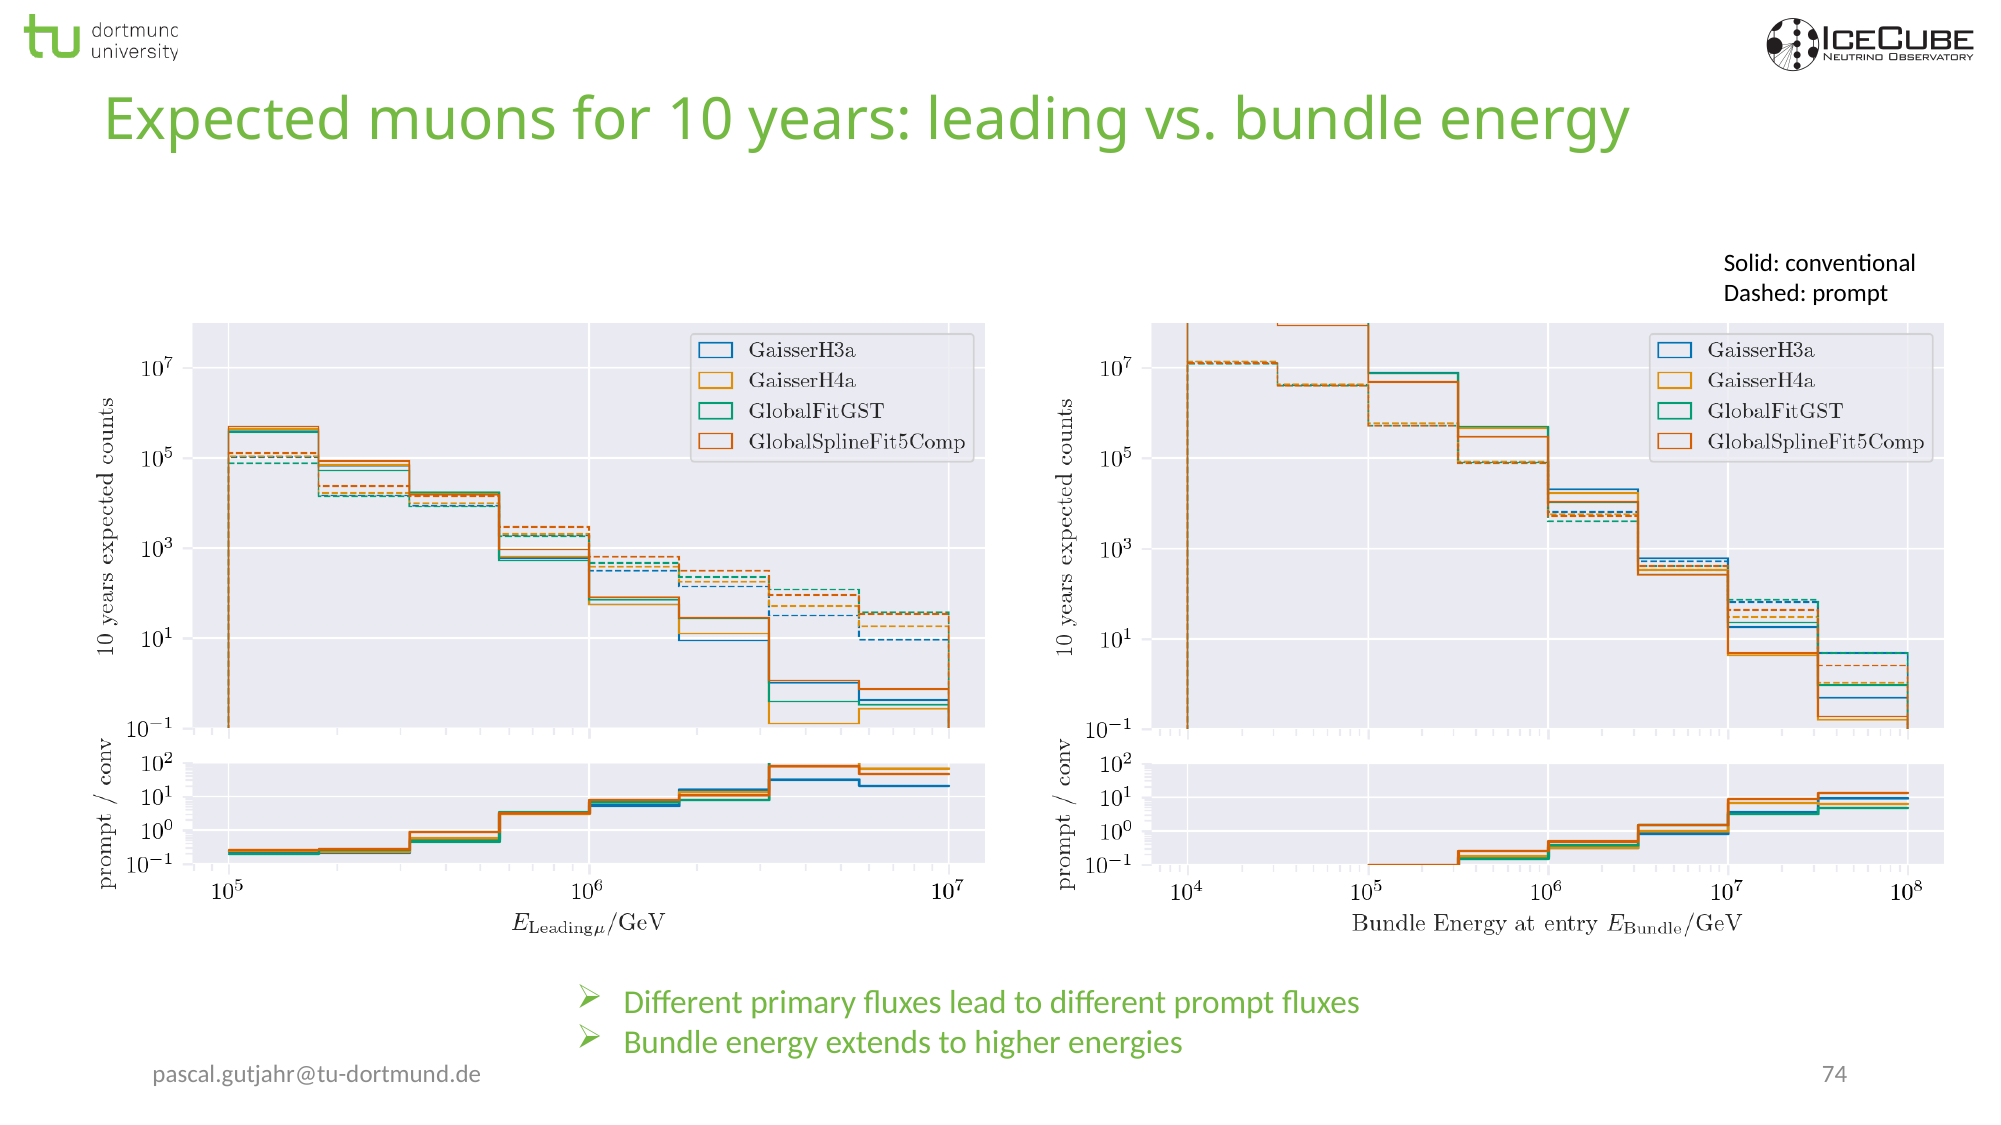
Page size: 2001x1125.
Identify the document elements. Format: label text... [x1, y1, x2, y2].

text_box Different primary fluxes lead to different prompt fluxes Bundle energy extends to higher energies [561, 973, 1574, 1068]
text_box Solid: conventional Dashed: prompt [1709, 238, 2000, 314]
picture [78, 307, 1001, 952]
slide_number pascal.gutjahr@tu-dortmund.de [137, 1042, 588, 1103]
picture [1037, 307, 1960, 952]
slide_number 74 [1412, 1042, 1863, 1103]
title Expected muons for 10 years: leading vs. bundle energy [88, 59, 1977, 182]
